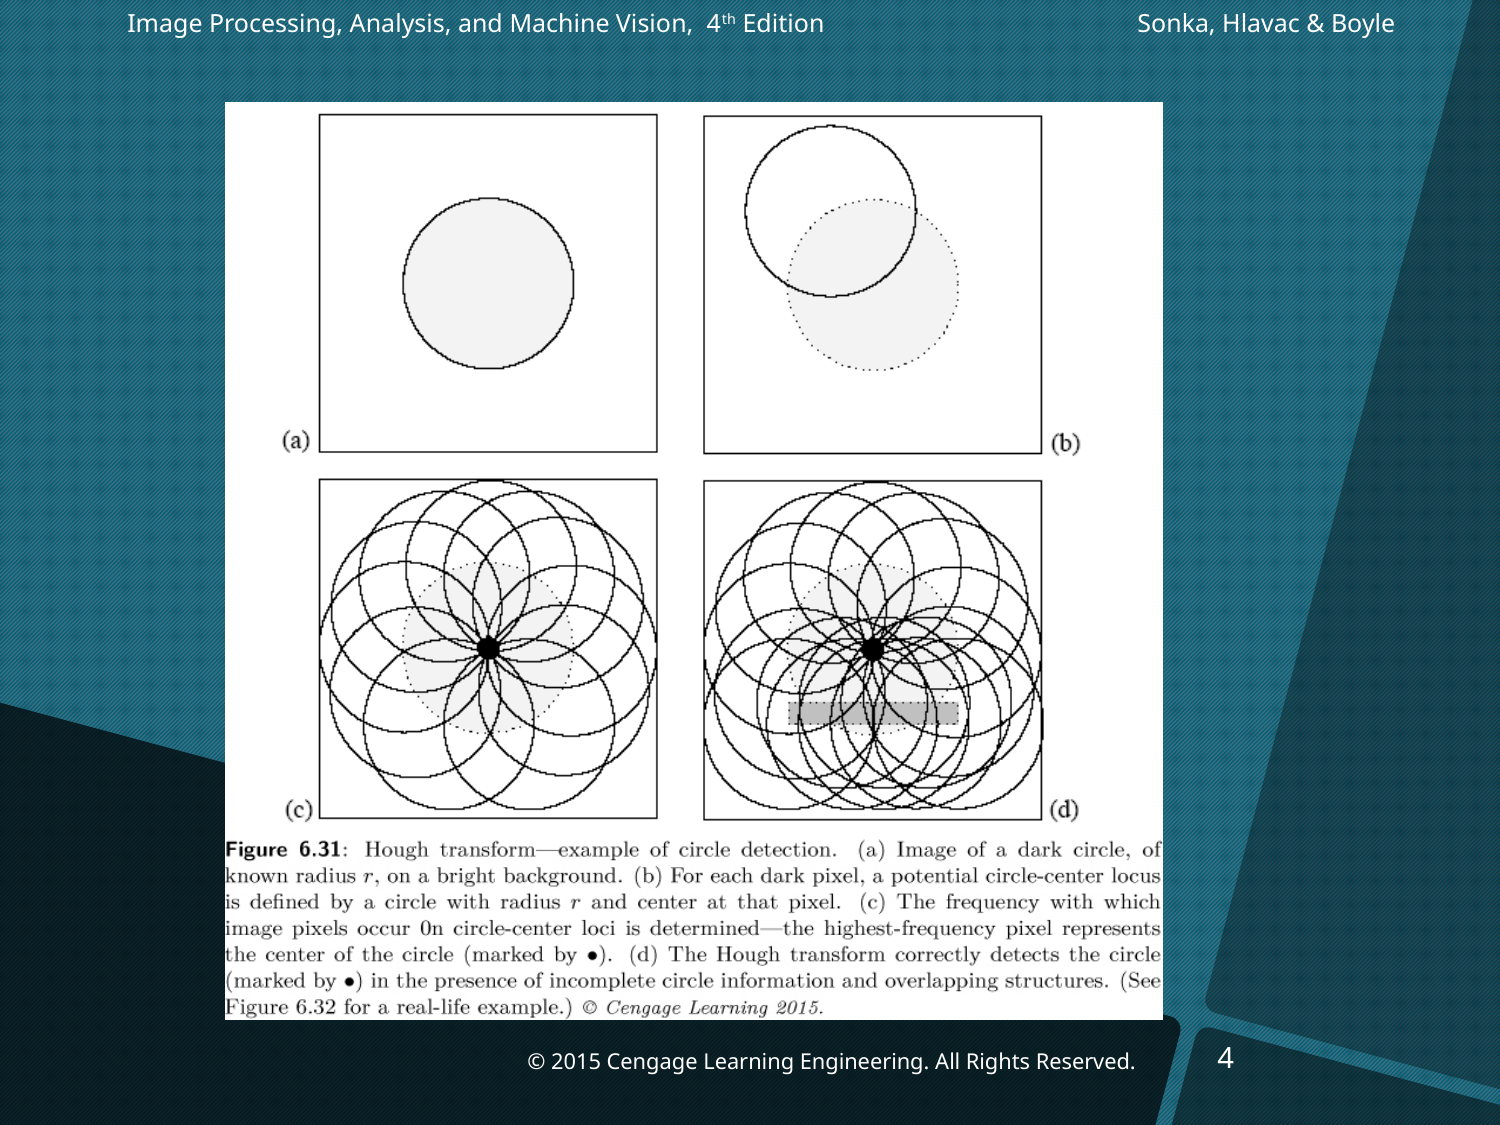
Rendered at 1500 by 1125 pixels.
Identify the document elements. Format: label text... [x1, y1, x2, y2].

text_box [224, 101, 1163, 1021]
footer © 2015 Cengage Learning Engineering. All Rights Reserved. [512, 1032, 1163, 1093]
slide_number 4 [1202, 1024, 1463, 1094]
text_box Image Processing, Analysis, and Machine Vision, 4th Edition Sonka, Hlavac & Boyle [112, 0, 1413, 45]
